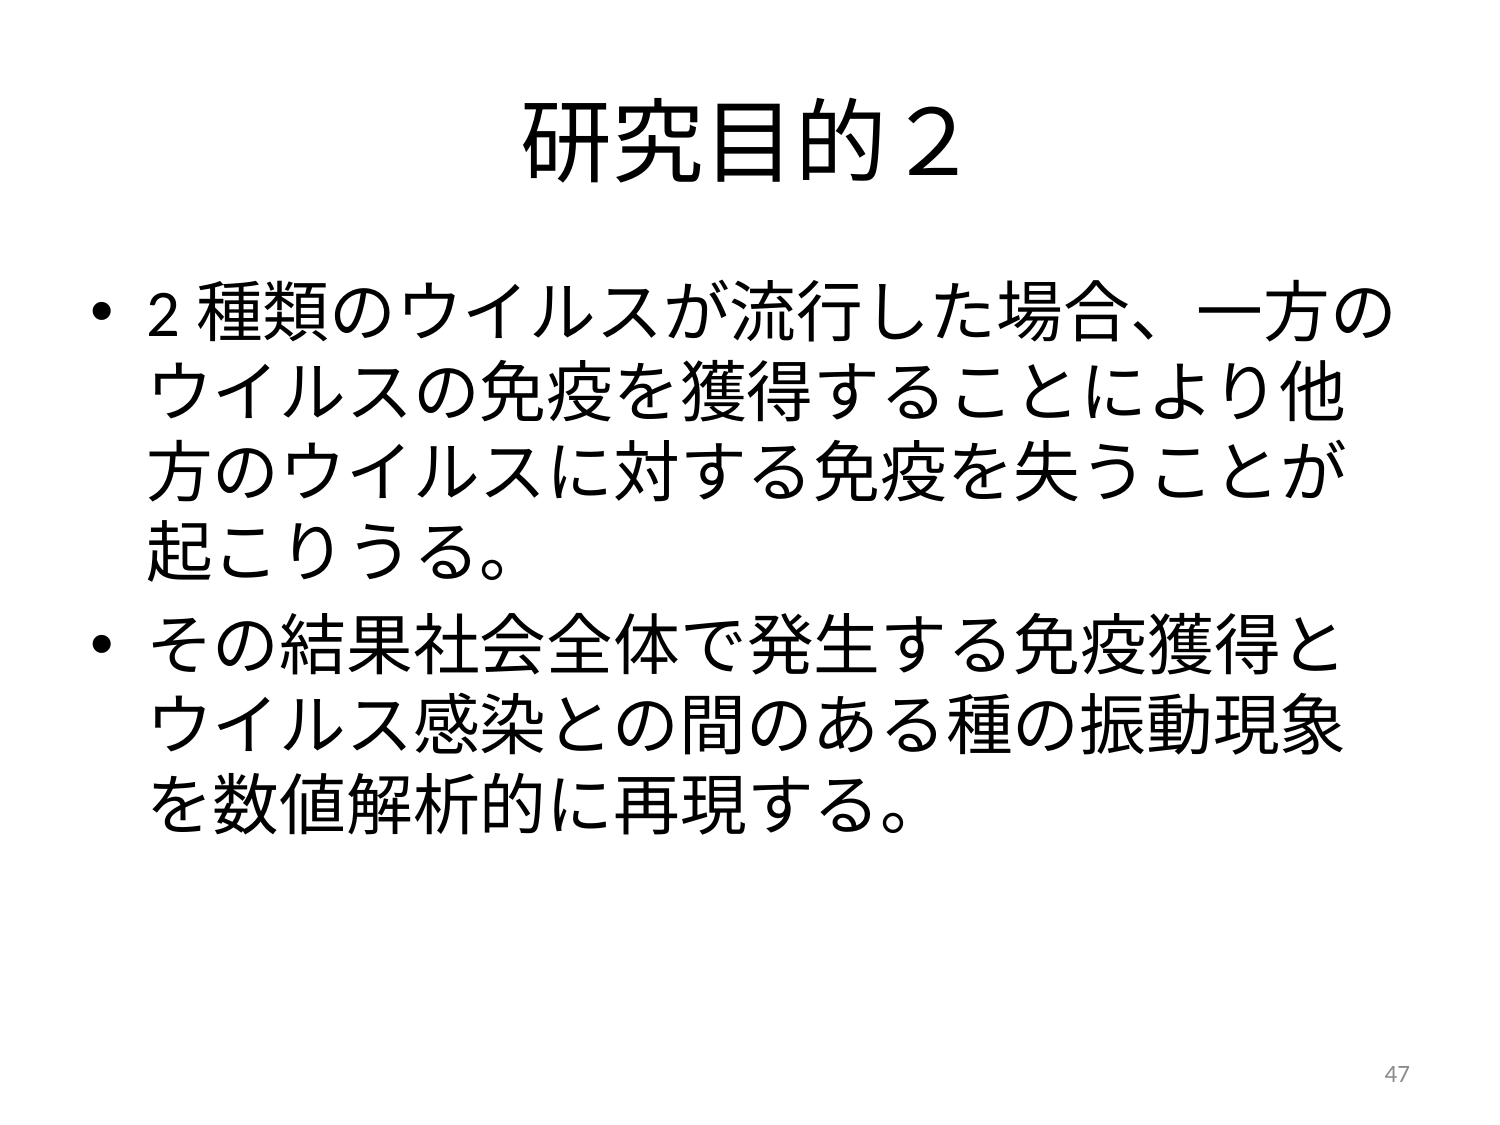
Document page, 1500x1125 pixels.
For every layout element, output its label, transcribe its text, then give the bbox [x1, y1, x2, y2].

slide_number 47 [1074, 1042, 1425, 1103]
title 研究目的２ [75, 45, 1425, 233]
list 2種類のウイルスが流行した場合、一方のウイルスの免疫を獲得することにより他方のウイルスに対する免疫を失うことが起こりうる。 その結果社会全体で発生する免疫獲得とウイルス感染との間のある種の振動現象を数値解析的に再現する。 [75, 262, 1425, 1005]
